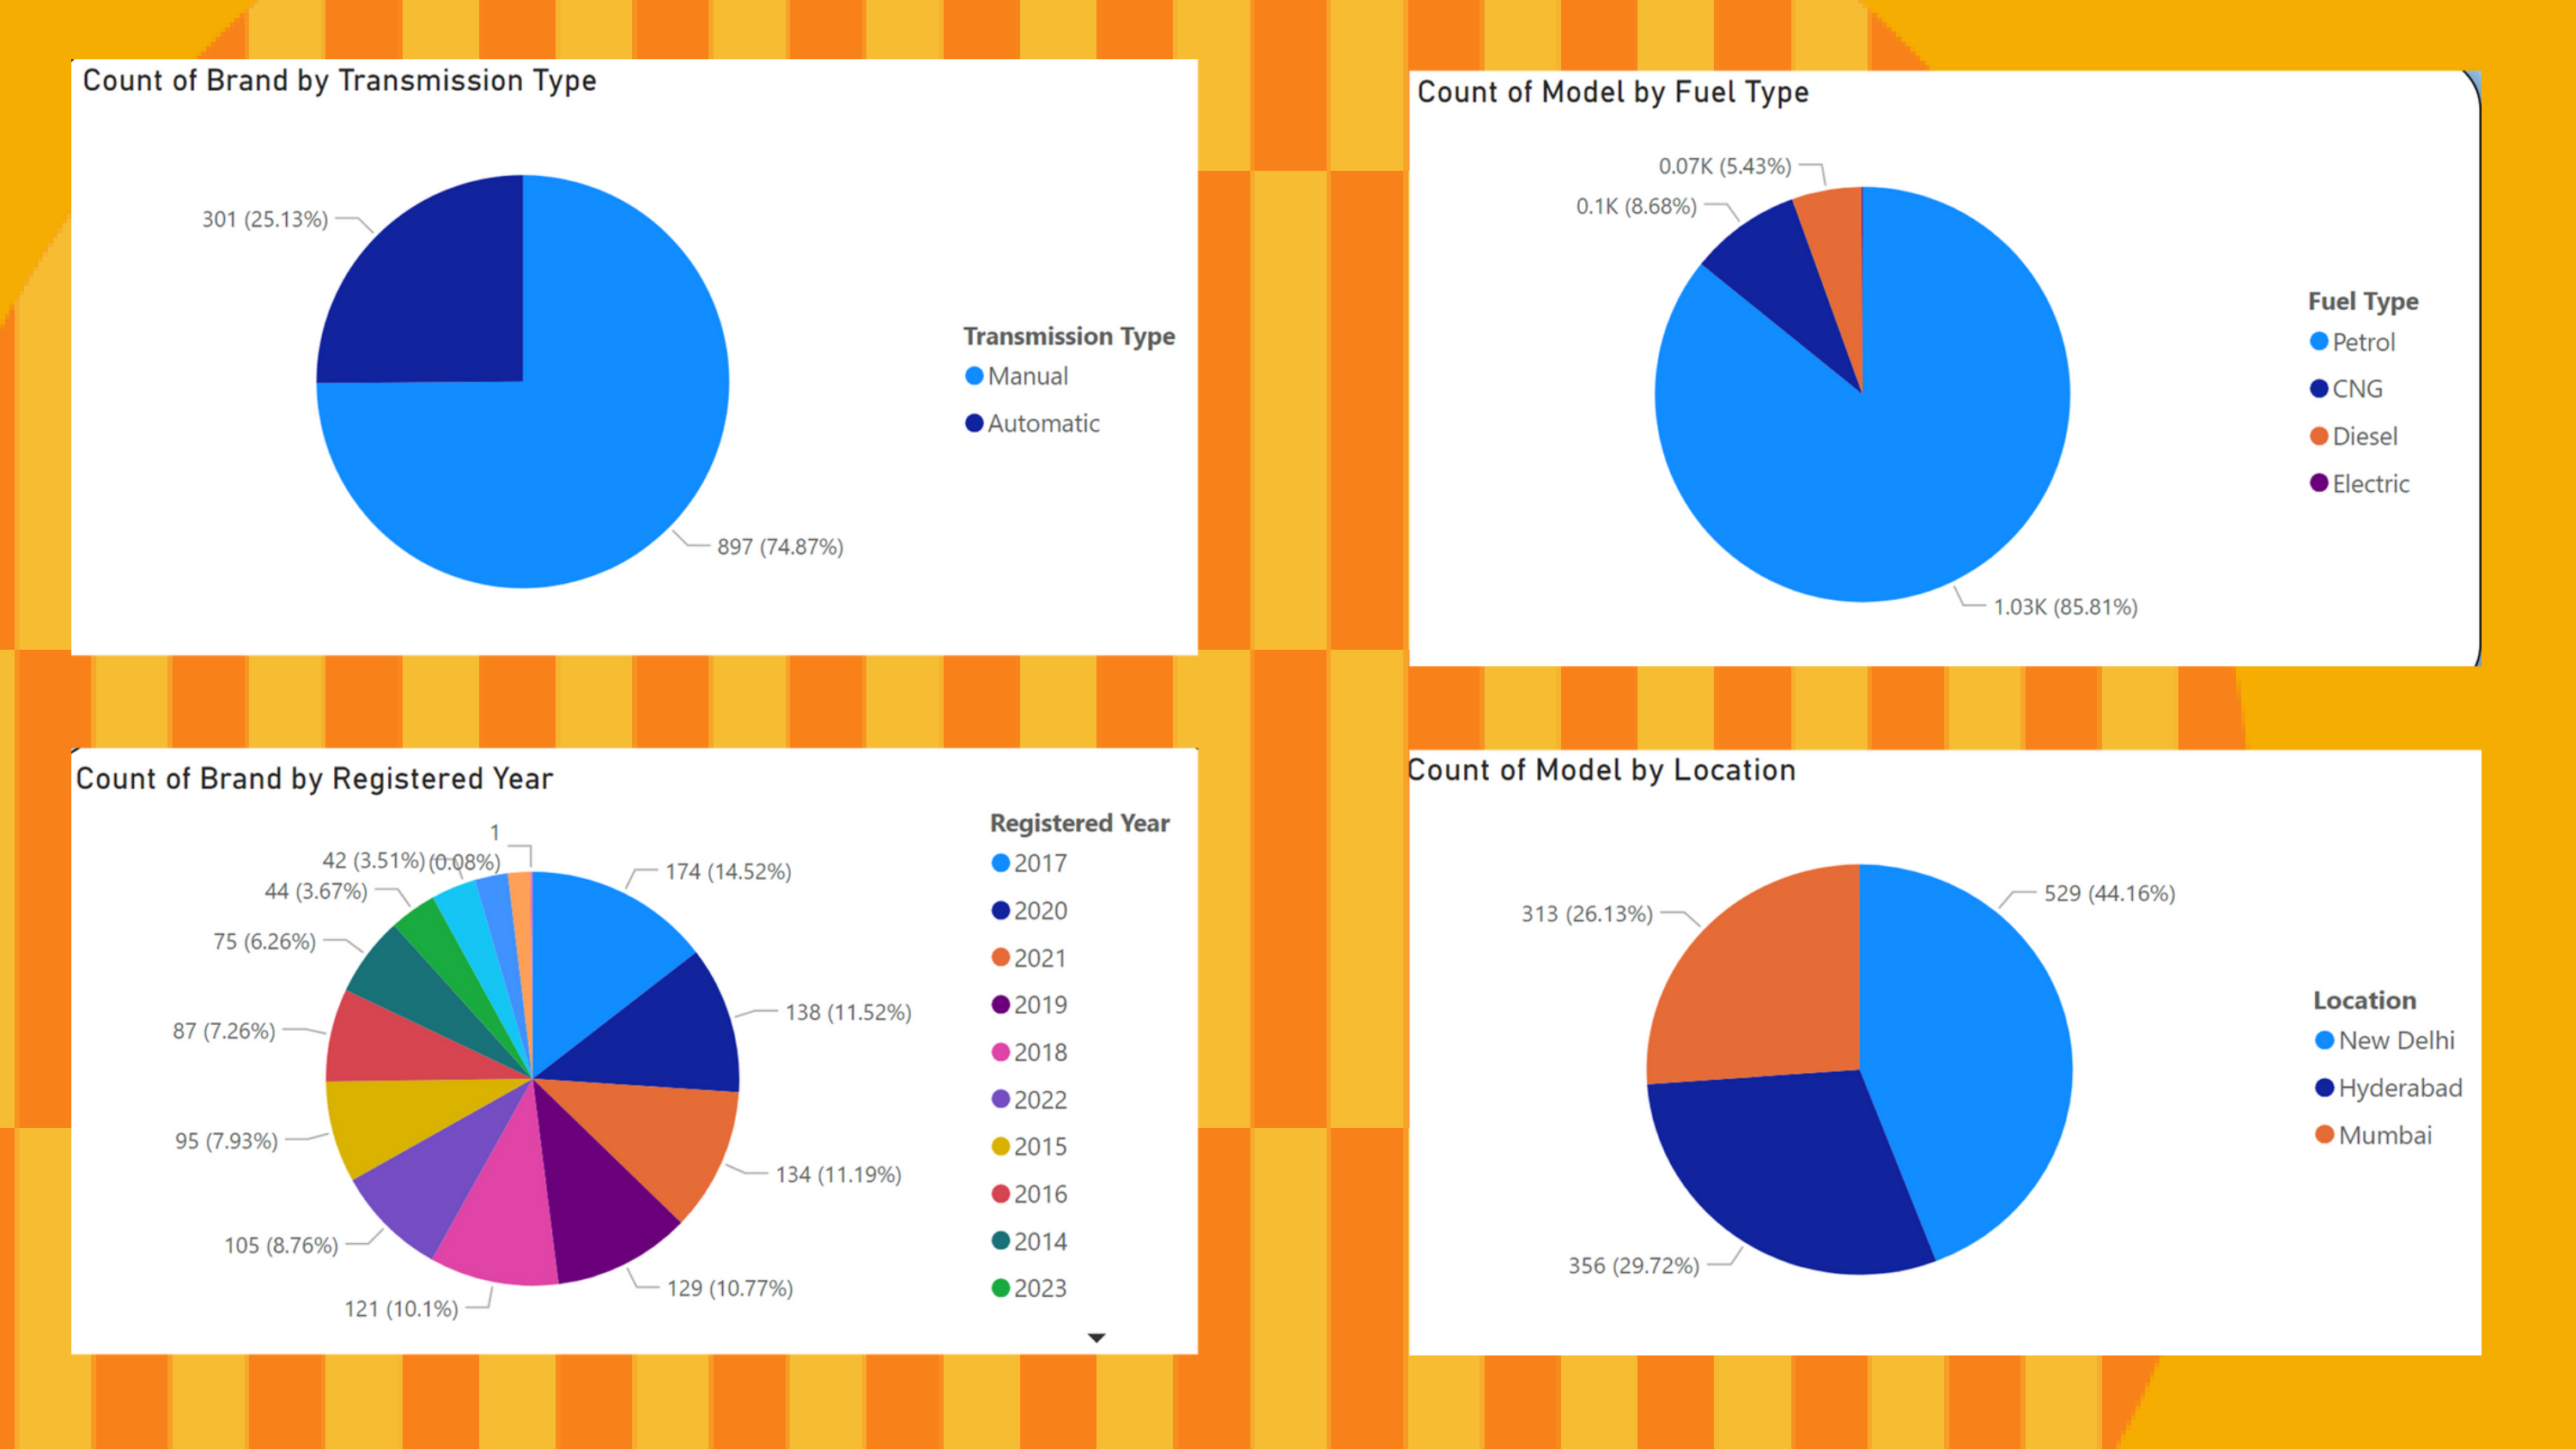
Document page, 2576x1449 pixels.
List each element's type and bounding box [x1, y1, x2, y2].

text_box [0, 0, 2256, 1449]
text_box [71, 59, 2482, 1355]
